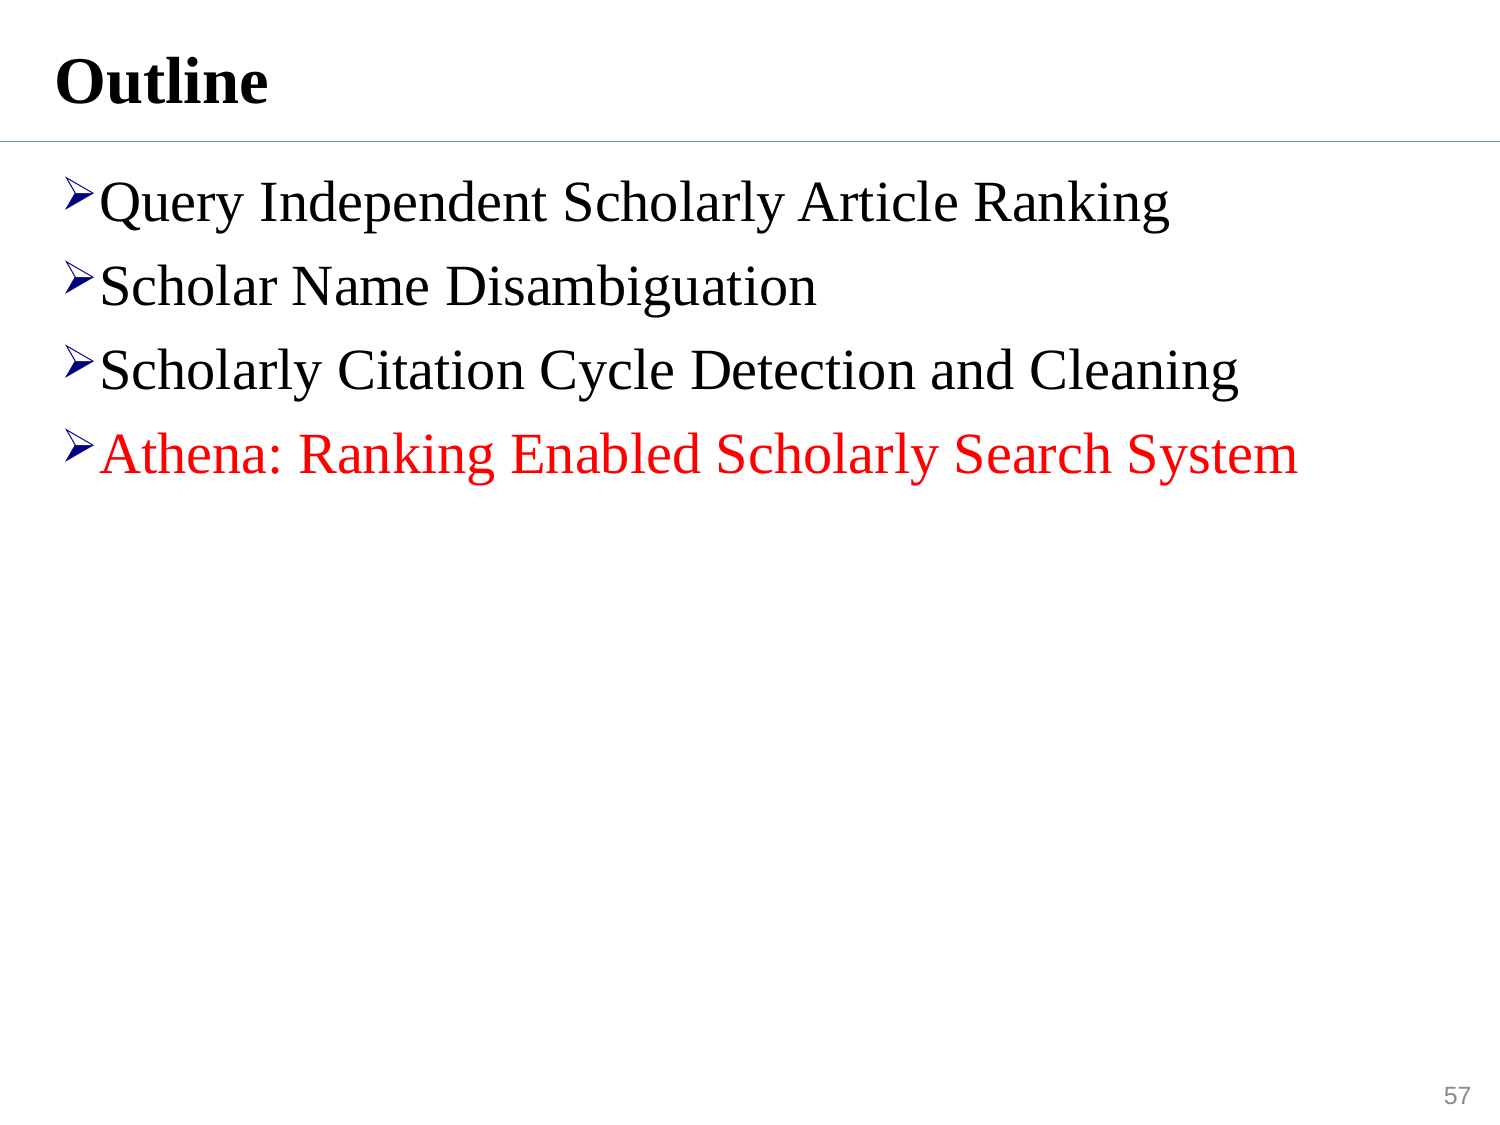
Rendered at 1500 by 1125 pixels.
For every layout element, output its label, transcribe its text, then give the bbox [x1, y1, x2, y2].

title Outline [39, 18, 1454, 145]
list Query Independent Scholarly Article Ranking Scholar Name Disambiguation Scholarly Citation Cycle Detection and Cleaning Athena: Ranking Enabled Scholarly Search System [46, 164, 1465, 1055]
slide_number 57 [1136, 1065, 1487, 1125]
